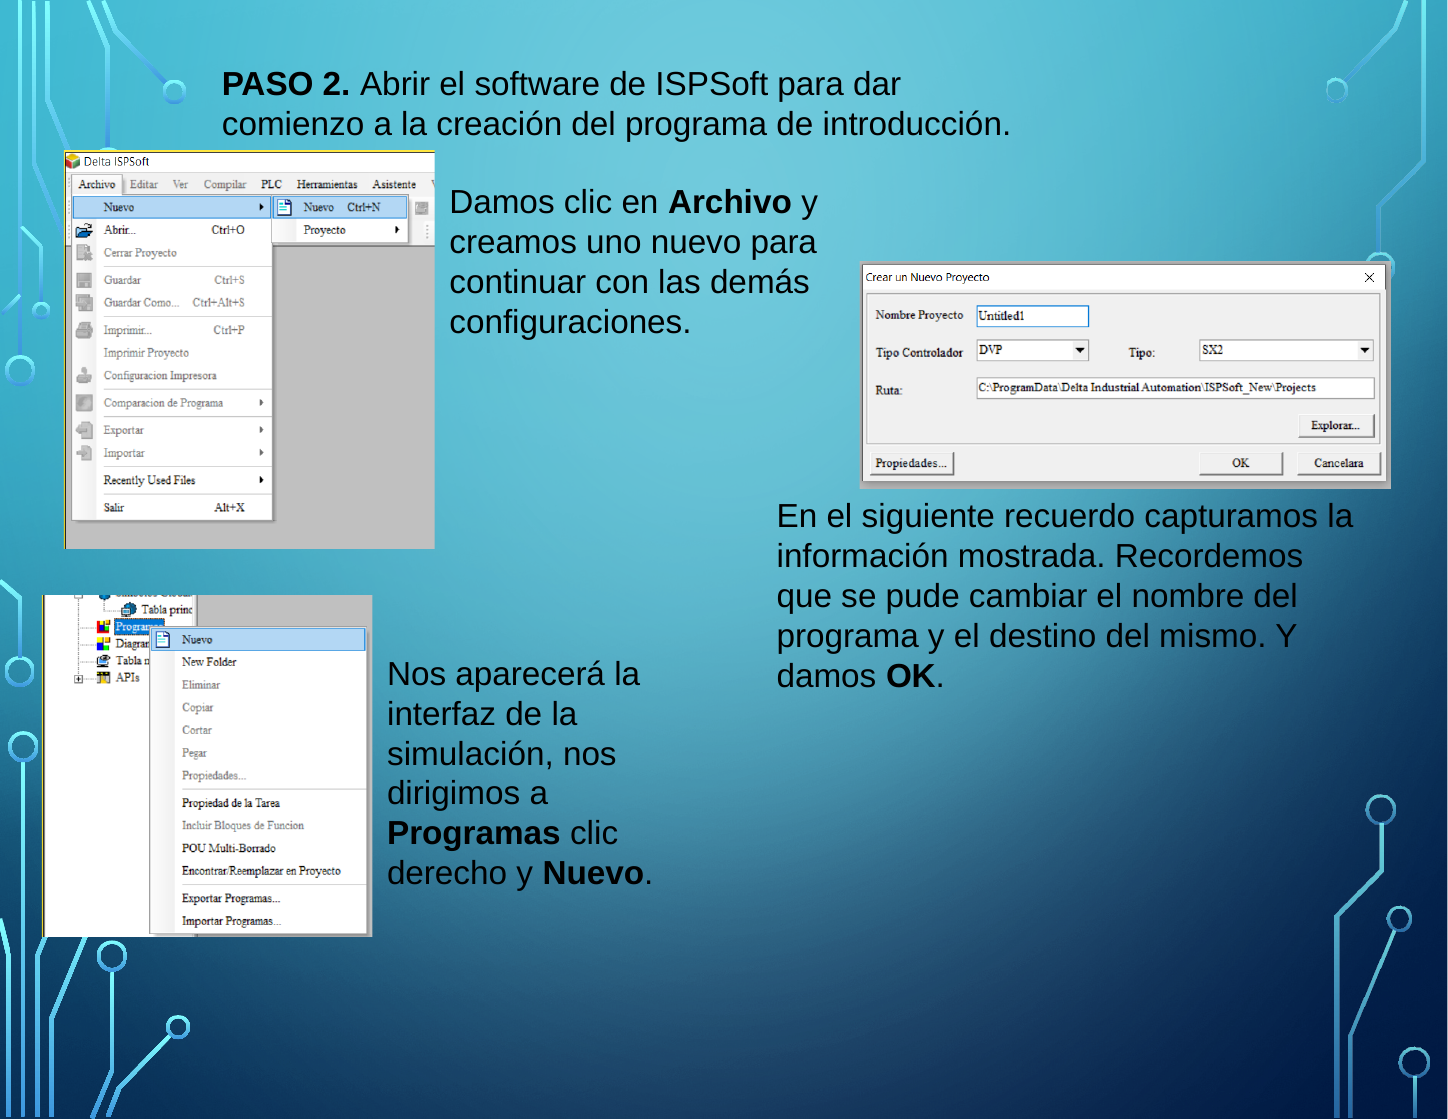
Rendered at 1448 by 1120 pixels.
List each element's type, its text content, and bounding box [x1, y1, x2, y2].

text_box Nos aparecerá la interfaz de la simulación, nos dirigimos a Programas clic derecho y Nuevo. [373, 644, 723, 899]
text_box PASO 2. Abrir el software de ISPSoft para dar comienzo a la creación del programa de introducción. [207, 54, 1034, 150]
text_box En el siguiente recuerdo capturamos la información mostrada. Recordemos que se pude cambiar el nombre del programa y el destino del mismo. Y damos OK. [761, 487, 1384, 702]
picture [859, 260, 1392, 490]
picture [63, 150, 435, 549]
picture [41, 595, 373, 937]
text_box Damos clic en Archivo y creamos uno nuevo para continuar con las demás configuraciones. [435, 172, 849, 348]
